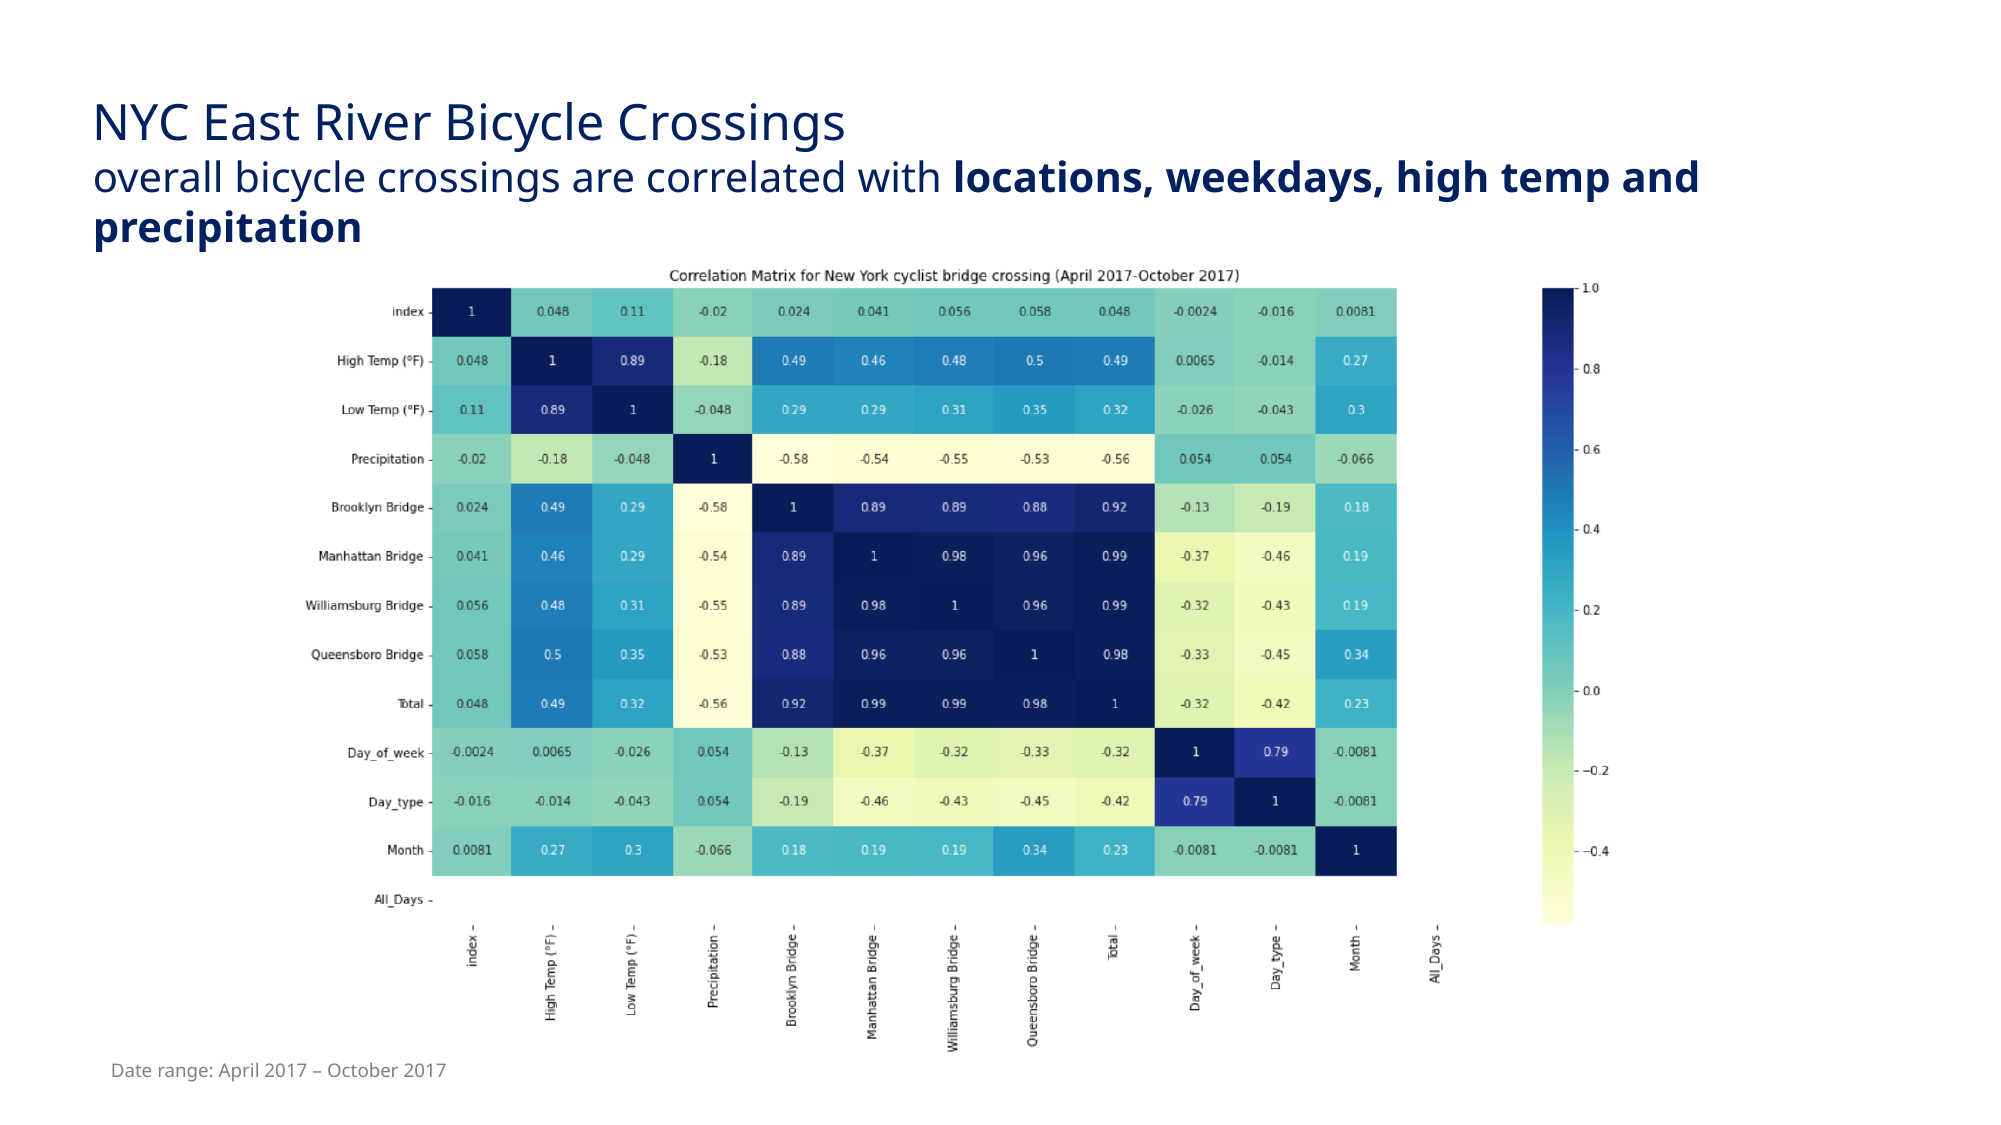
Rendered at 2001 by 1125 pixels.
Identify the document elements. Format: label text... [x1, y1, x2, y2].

text_box NYC East River Bicycle Crossings overall bicycle crossings are correlated with locations, weekdays, high temp and precipitation [78, 82, 1944, 318]
picture [290, 257, 1622, 1054]
text_box Date range: April 2017 – October 2017 [96, 1051, 729, 1089]
